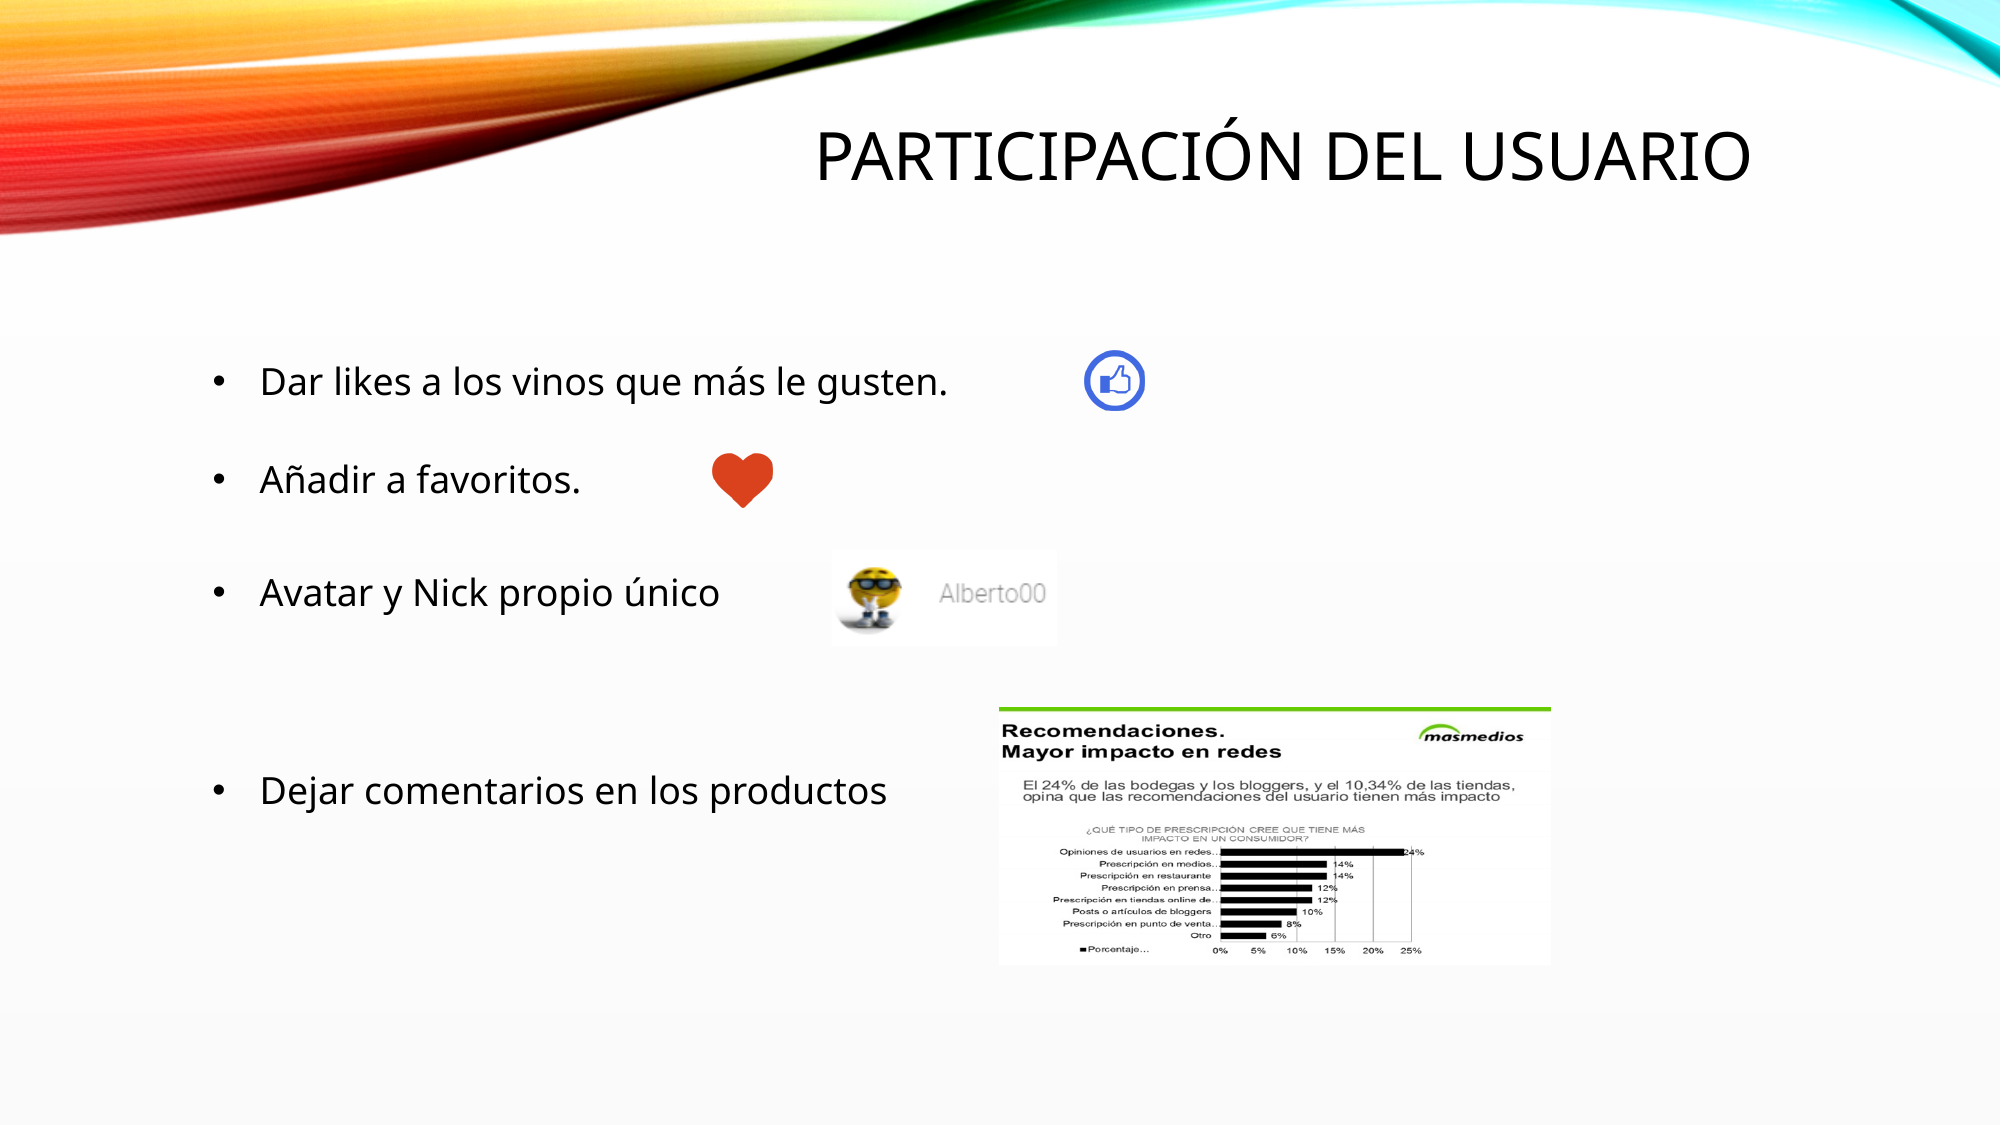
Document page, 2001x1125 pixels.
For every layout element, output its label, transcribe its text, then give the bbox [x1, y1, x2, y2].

picture [831, 549, 1058, 646]
picture [1084, 350, 1146, 412]
picture [999, 707, 1551, 967]
title Participación del usuario [666, 110, 1903, 208]
text_box Avatar y Nick propio único [197, 561, 824, 622]
text_box Dejar comentarios en los productos [197, 759, 938, 819]
text_box Añadir a favoritos. [197, 448, 728, 509]
picture [712, 449, 774, 511]
text_box Dar likes a los vinos que más le gusten. [197, 350, 1000, 411]
picture [0, 0, 2000, 237]
